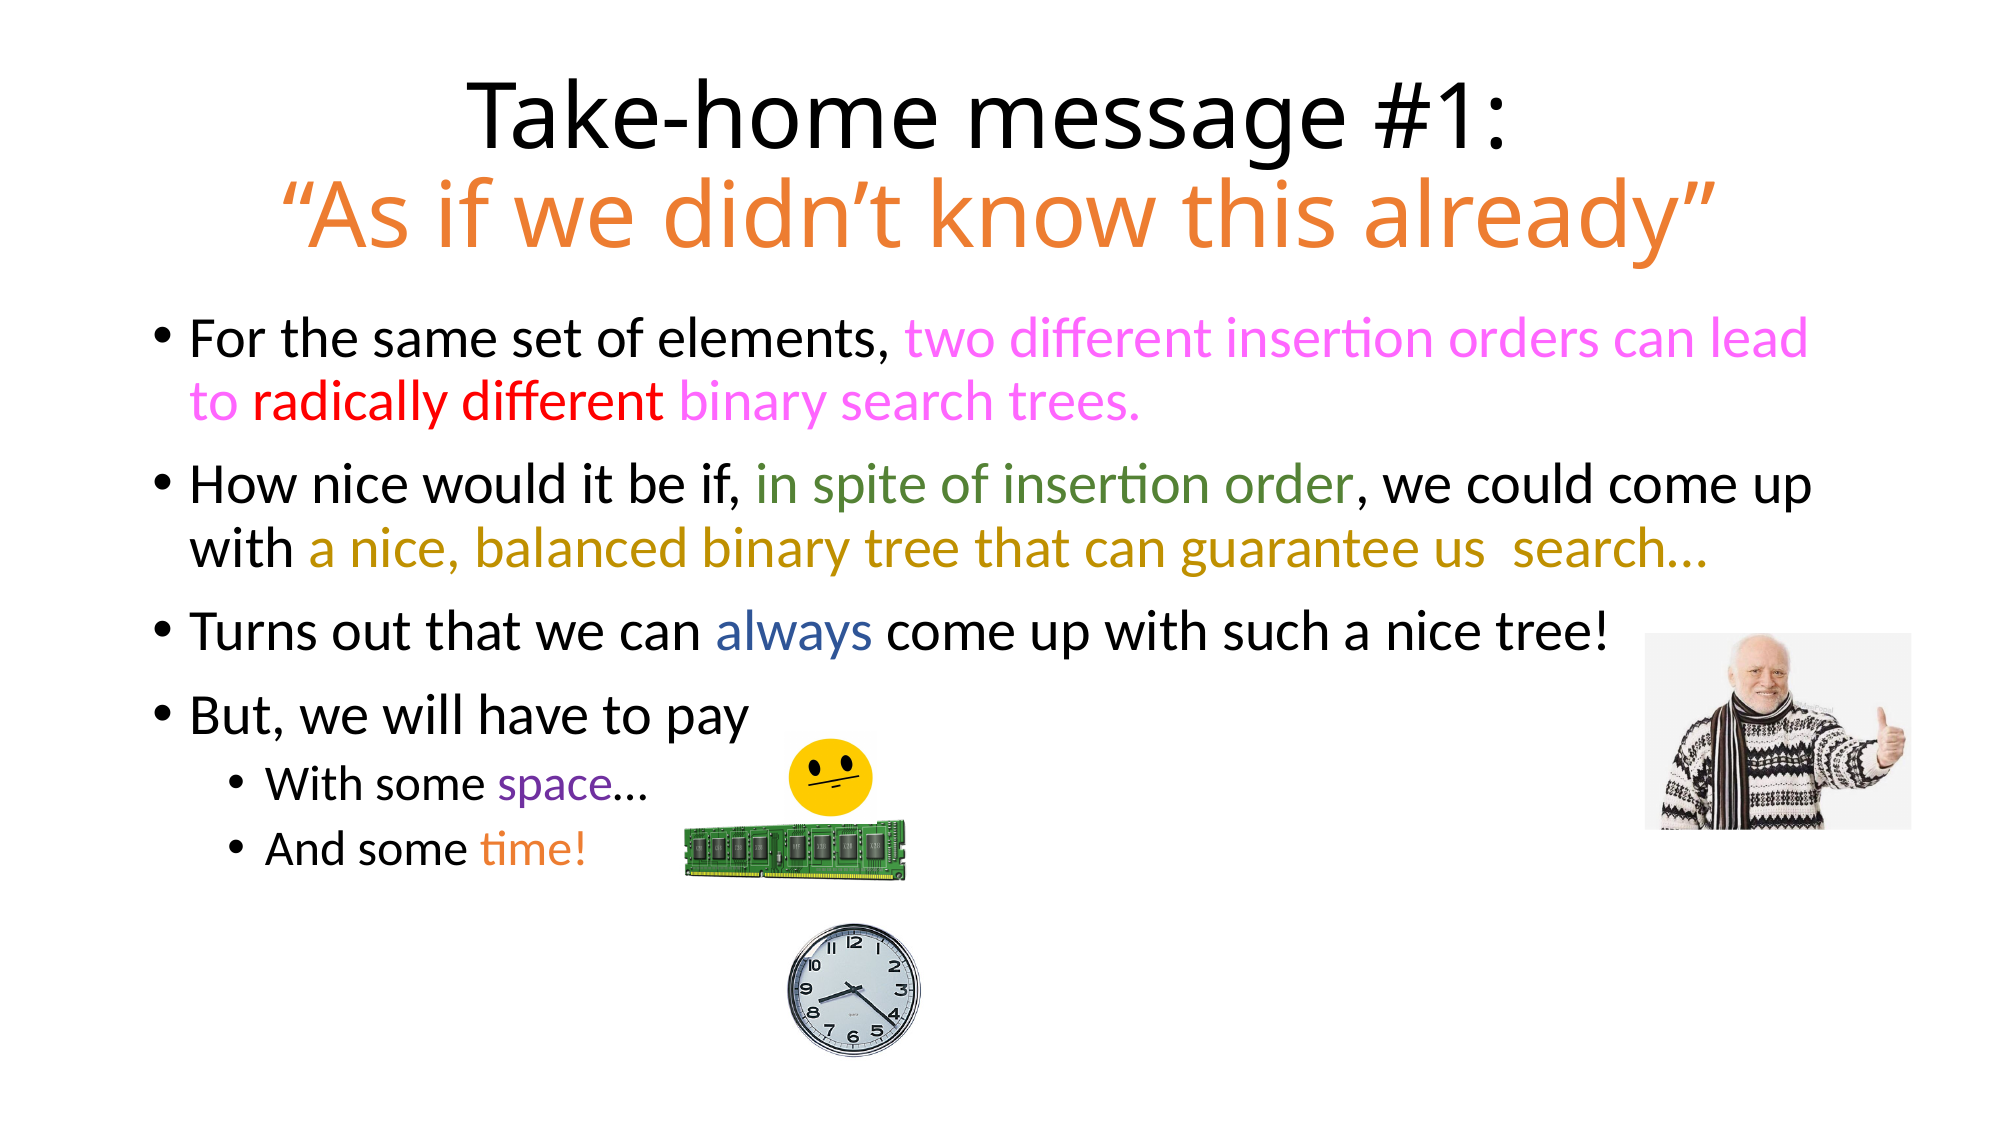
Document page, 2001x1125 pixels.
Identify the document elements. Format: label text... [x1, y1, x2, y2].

picture [1644, 633, 1912, 830]
picture [659, 714, 935, 1072]
title Take-home message #1: “As if we didn’t know this already” [137, 59, 1863, 278]
